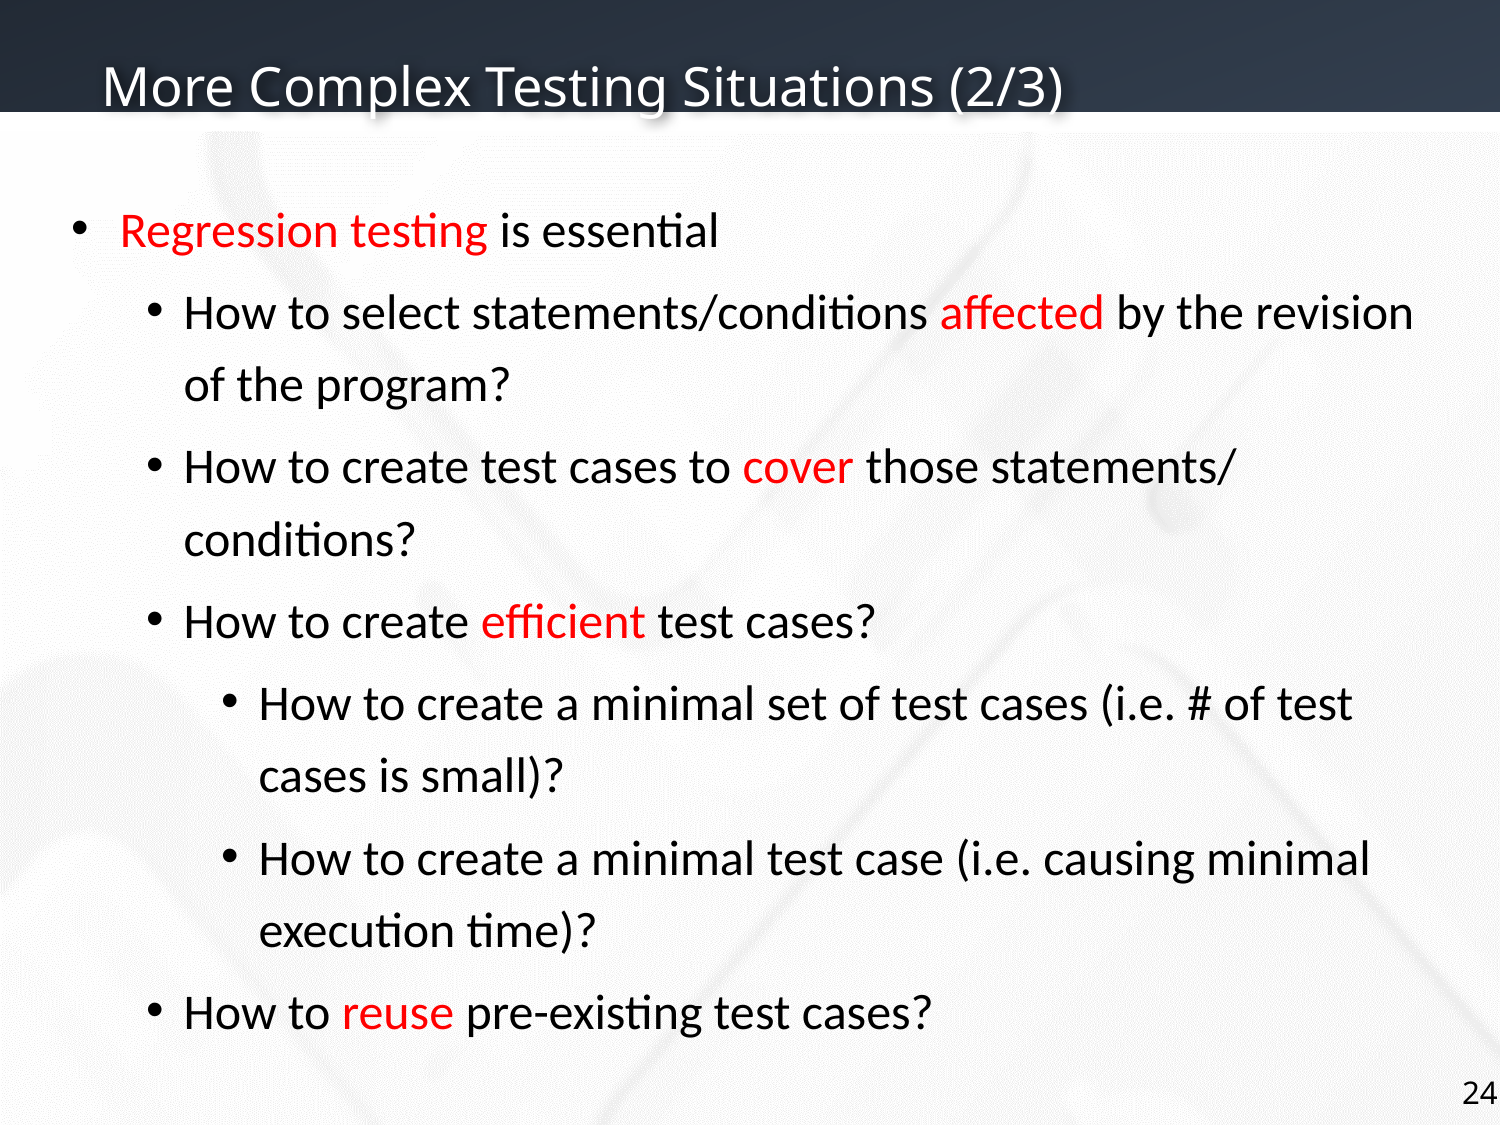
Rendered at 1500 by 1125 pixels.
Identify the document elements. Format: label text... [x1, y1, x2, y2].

picture [0, 131, 1500, 1125]
title More Complex Testing Situations (2/3) [86, 29, 1314, 148]
list Regression testing is essential How to select statements/conditions affected by the revision of the program? How to create test cases to cover those statements/conditions? How to create efficient test cases? How to create a minimal set of test cases (i.e. # of test cases is small)? How to create a minimal test case (i.e. causing minimal execution time)? How to reuse pre-existing test cases? [56, 177, 1459, 1037]
